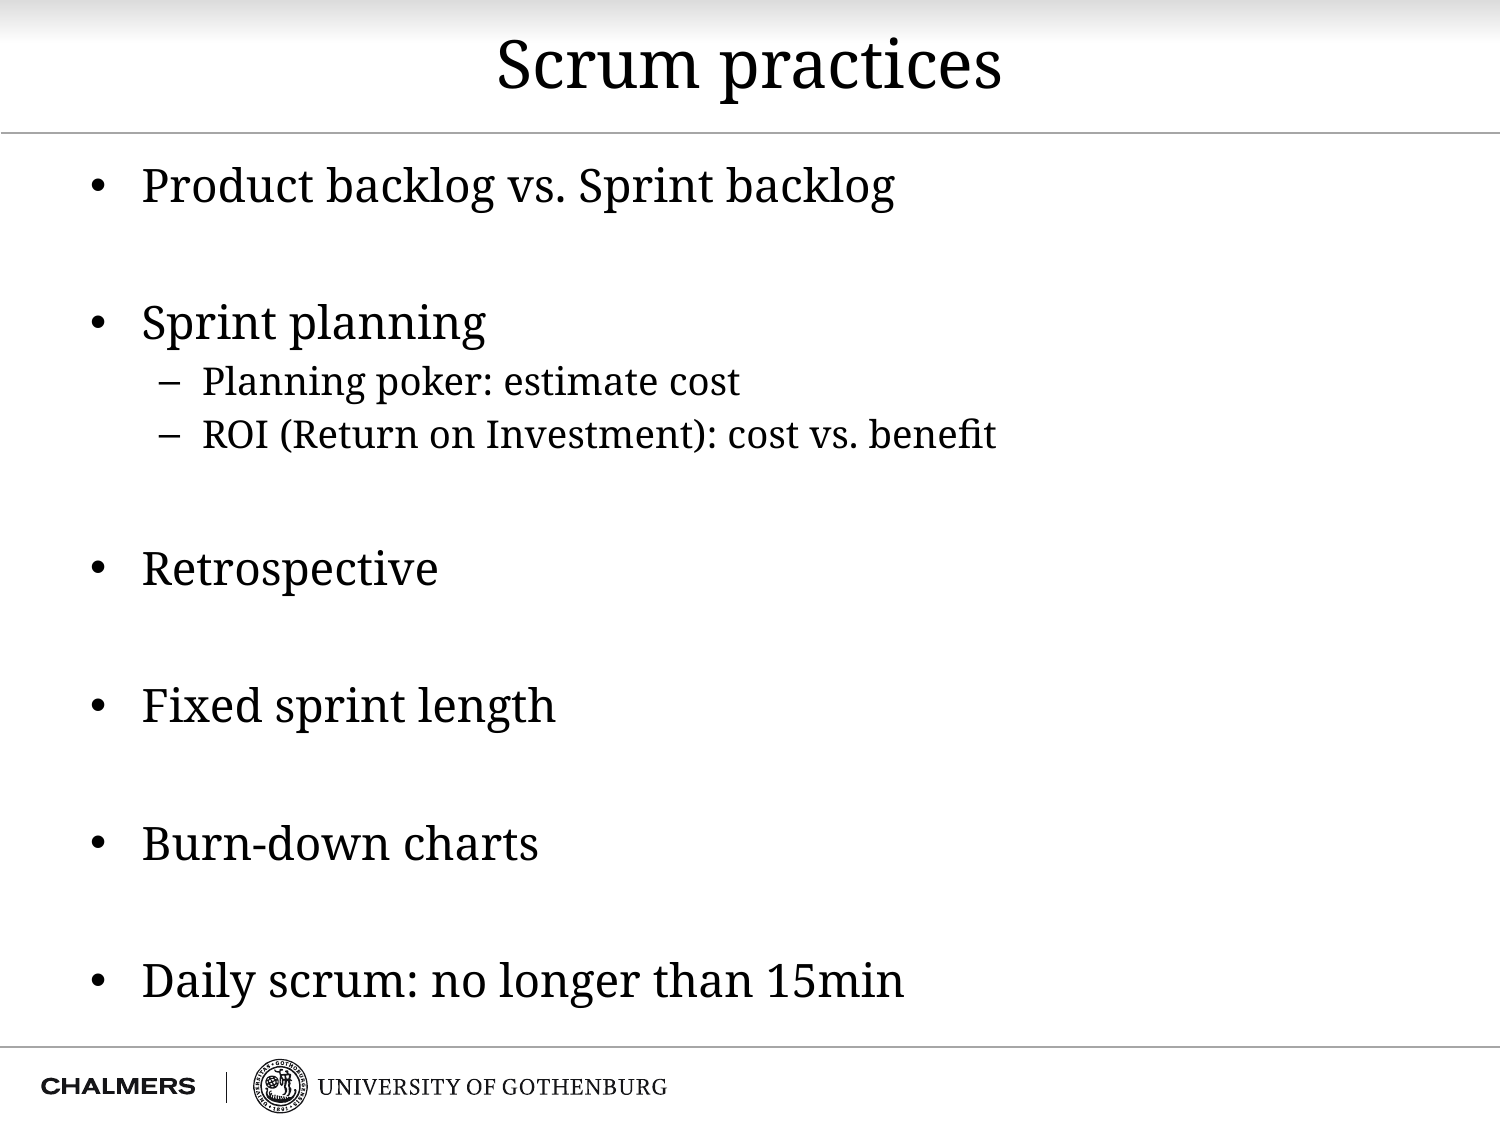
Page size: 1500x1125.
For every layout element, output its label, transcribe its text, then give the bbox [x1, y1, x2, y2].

title Scrum practices [75, 4, 1425, 120]
list Product backlog vs. Sprint backlog Sprint planning Planning poker: estimate cost ROI (Return on Investment): cost vs. benefit Retrospective Fixed sprint length Burn-down charts Daily scrum: no longer than 15min [75, 149, 1425, 1024]
